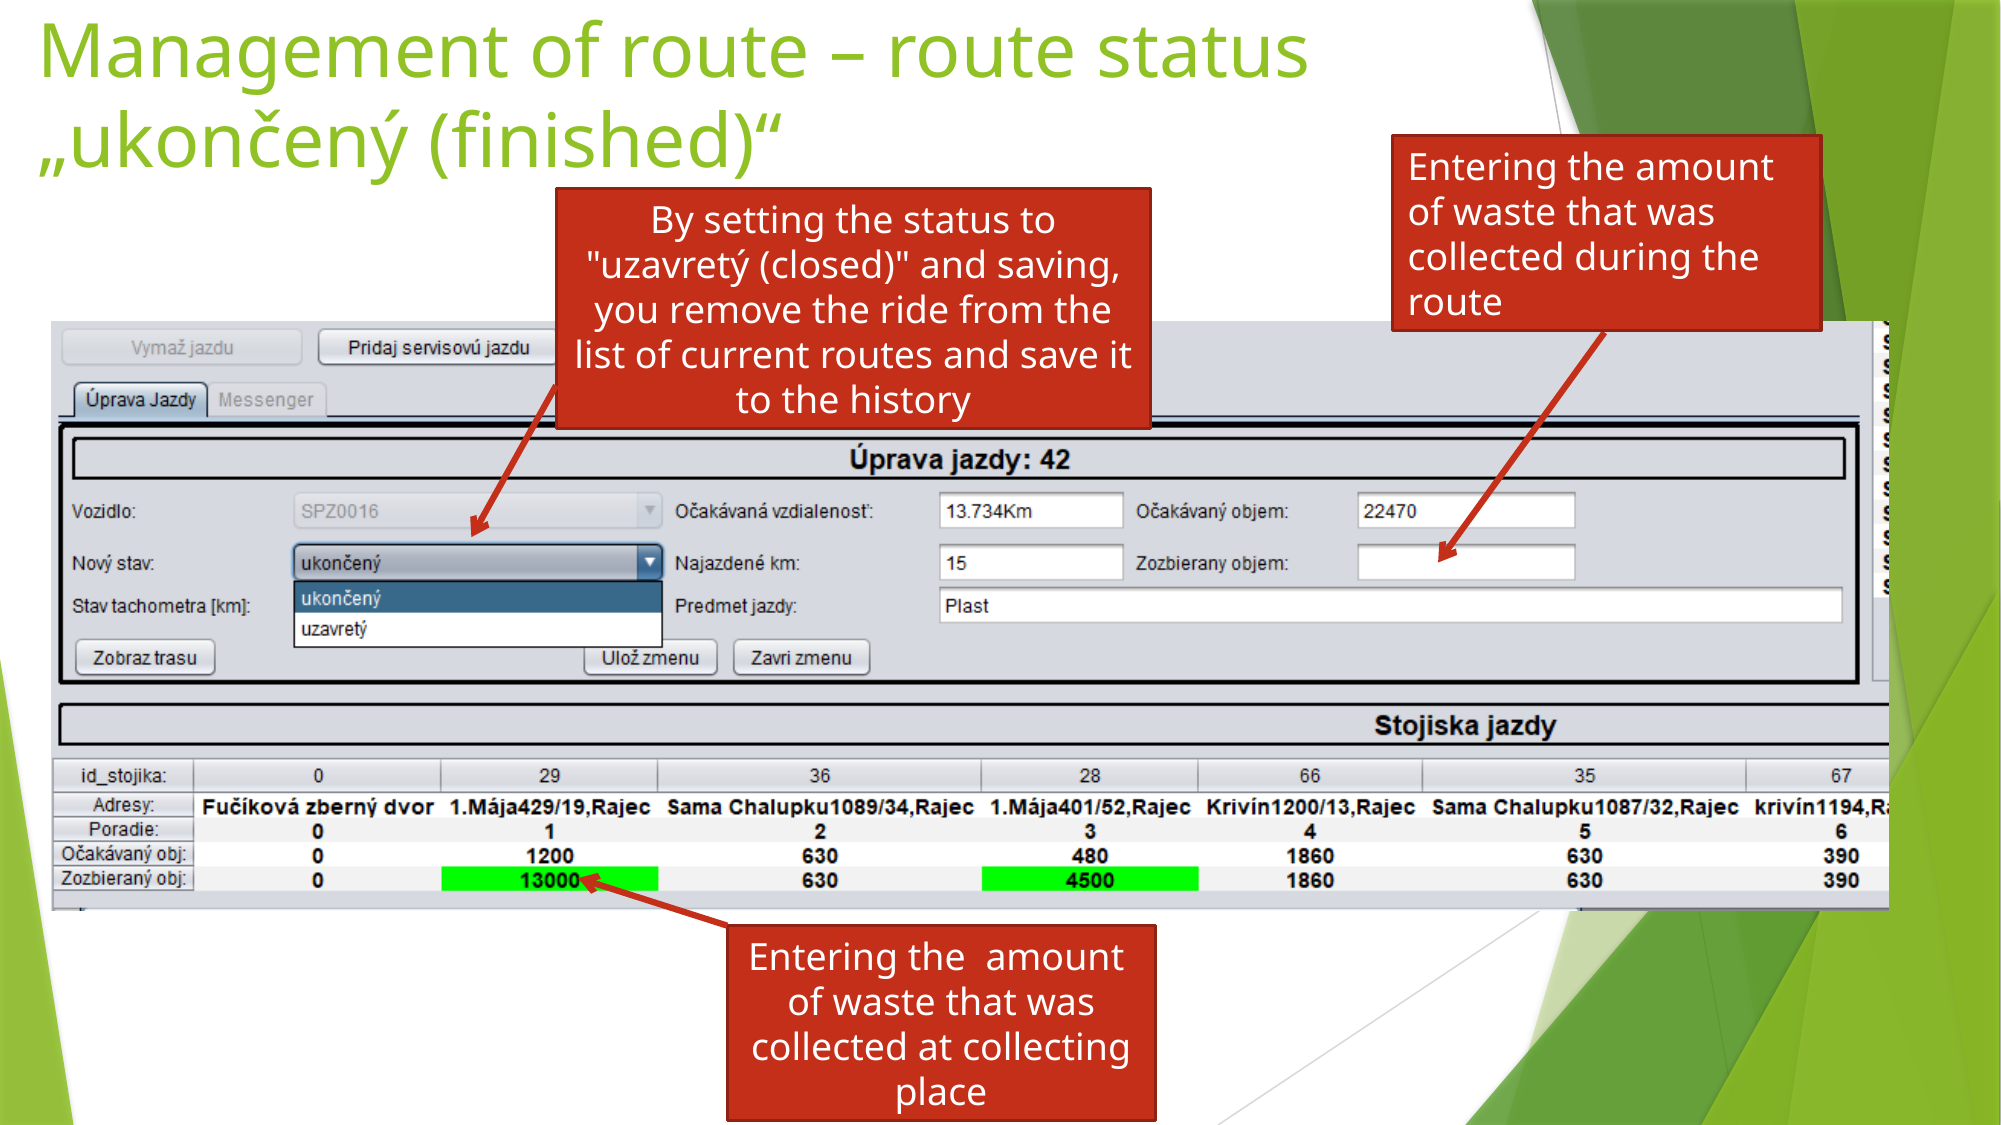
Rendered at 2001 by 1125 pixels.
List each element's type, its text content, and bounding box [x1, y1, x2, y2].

text_box Entering the amount of waste that was collected during the route [1391, 134, 1823, 319]
text_box Entering the amount of waste that was collected at collecting place [726, 924, 1157, 1122]
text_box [577, 877, 728, 927]
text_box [470, 384, 557, 538]
text_box By setting the status to "uzavretý (closed)" and saving, you remove the ride from the list of current routes and save it to the history [555, 187, 1152, 319]
title Management of route – route status „ukončený (finished)“ [22, 0, 1433, 212]
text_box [1437, 331, 1605, 563]
picture [51, 321, 1890, 912]
